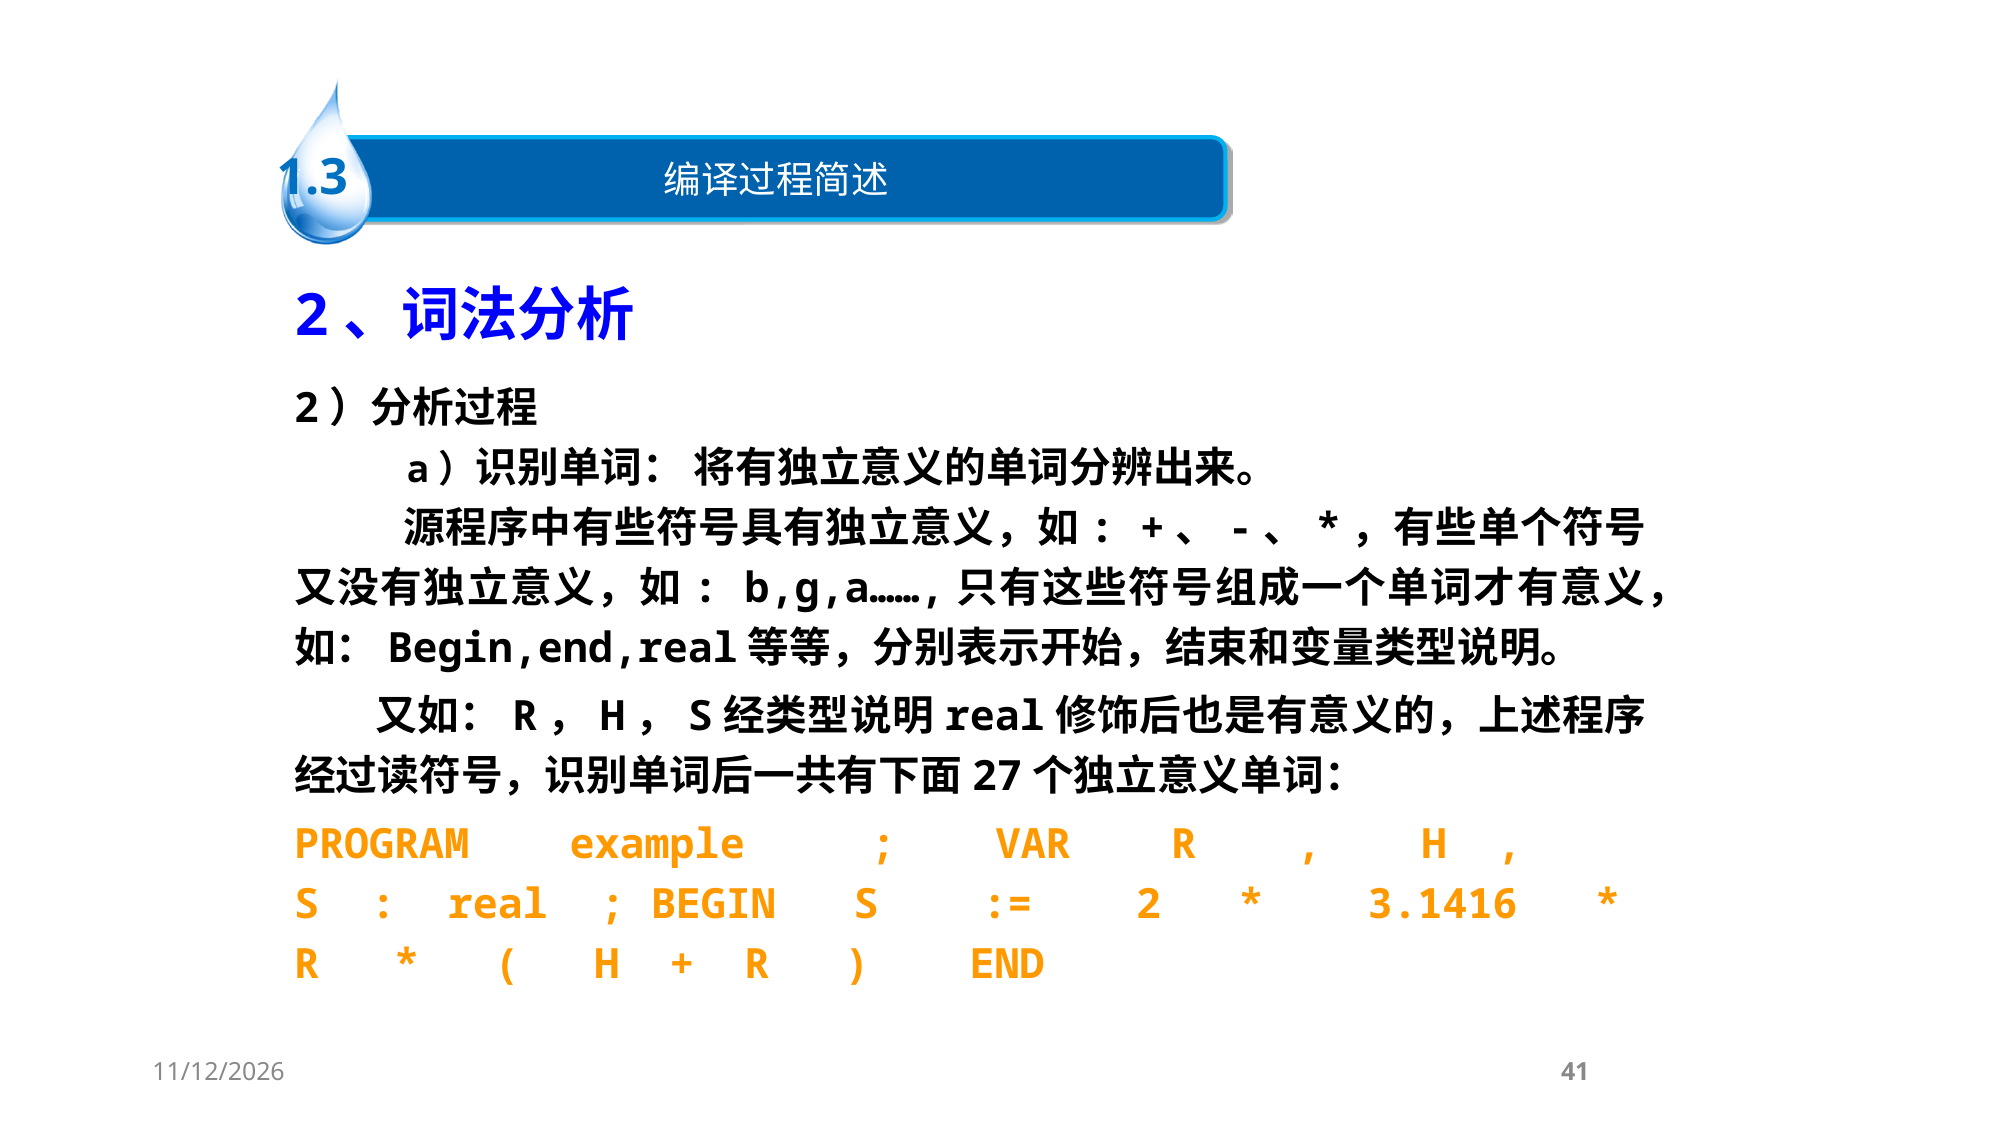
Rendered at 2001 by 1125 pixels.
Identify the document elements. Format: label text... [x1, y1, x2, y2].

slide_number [137, 1042, 279, 1103]
text_box 2、词法分析 2）分析过程 a）识别单词： 将有独立意义的单词分辨出来。 源程序中有些符号具有独立意义，如: +、-、*，有些单个符号又没有独立意义，如: b,g,a……,只有这些符号组成一个单词才有意义，如：Begin,end,real等等，分别表示开始，结束和变量类型说明。 又如：R，H，S经类型说明real修饰后也是有意义的，上述程序经过读符号，识别单词后一共有下面27个独立意义单词： PROGRAM example ; VAR R , H , S : real ; BEGIN S := 2 * 3.1416 * R * ( H + R ) END [279, 255, 1662, 1123]
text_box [249, 78, 1226, 246]
